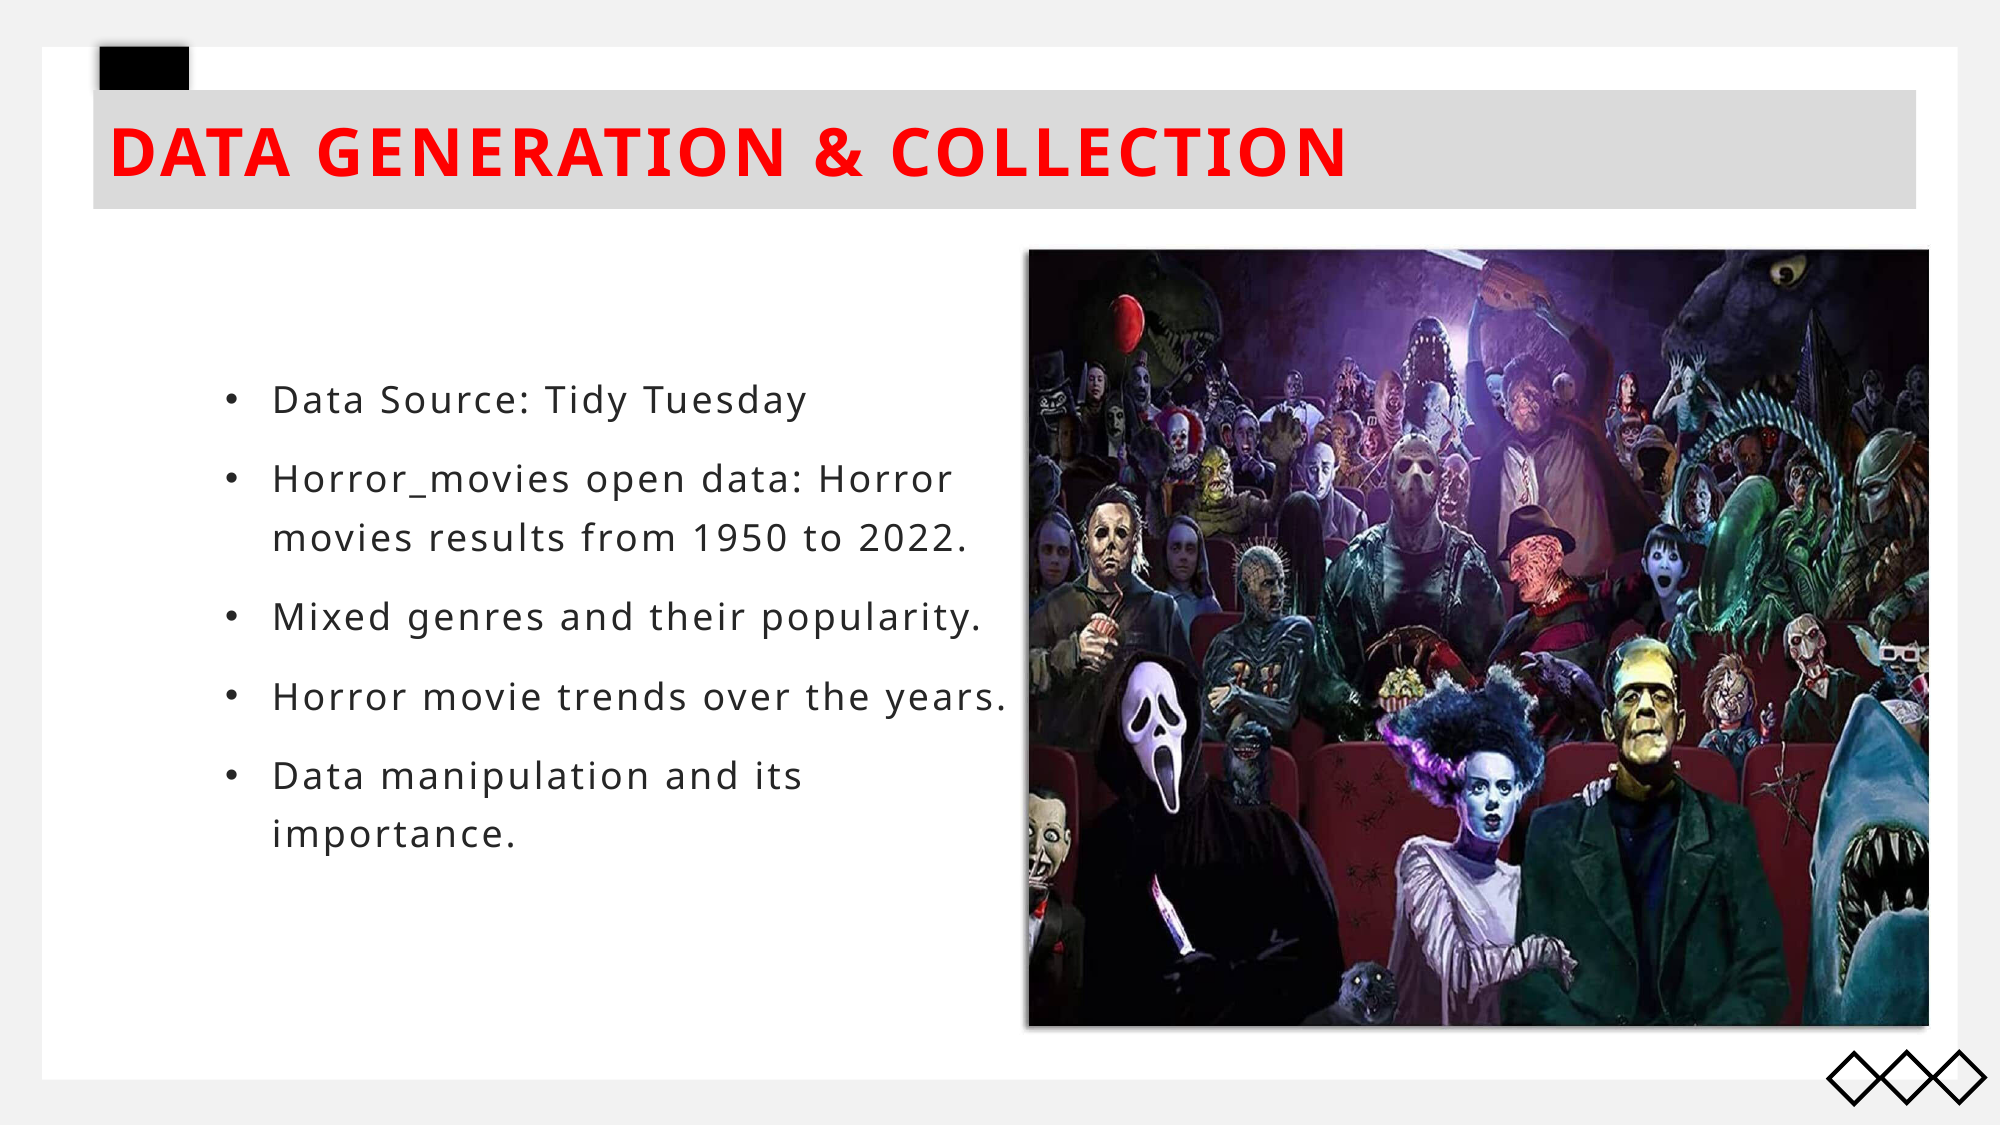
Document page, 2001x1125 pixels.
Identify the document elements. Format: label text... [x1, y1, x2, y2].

picture [1019, 244, 1931, 1035]
title DATA GENERATION & COLLECTION [93, 90, 1917, 209]
list Data Source: Tidy Tuesday Horror_movies open data: Horror movies results from 1950 to 2022. Mixed genres and their popularity. Horror movie trends over the years. Data manipulation and its importance. [210, 354, 1019, 921]
